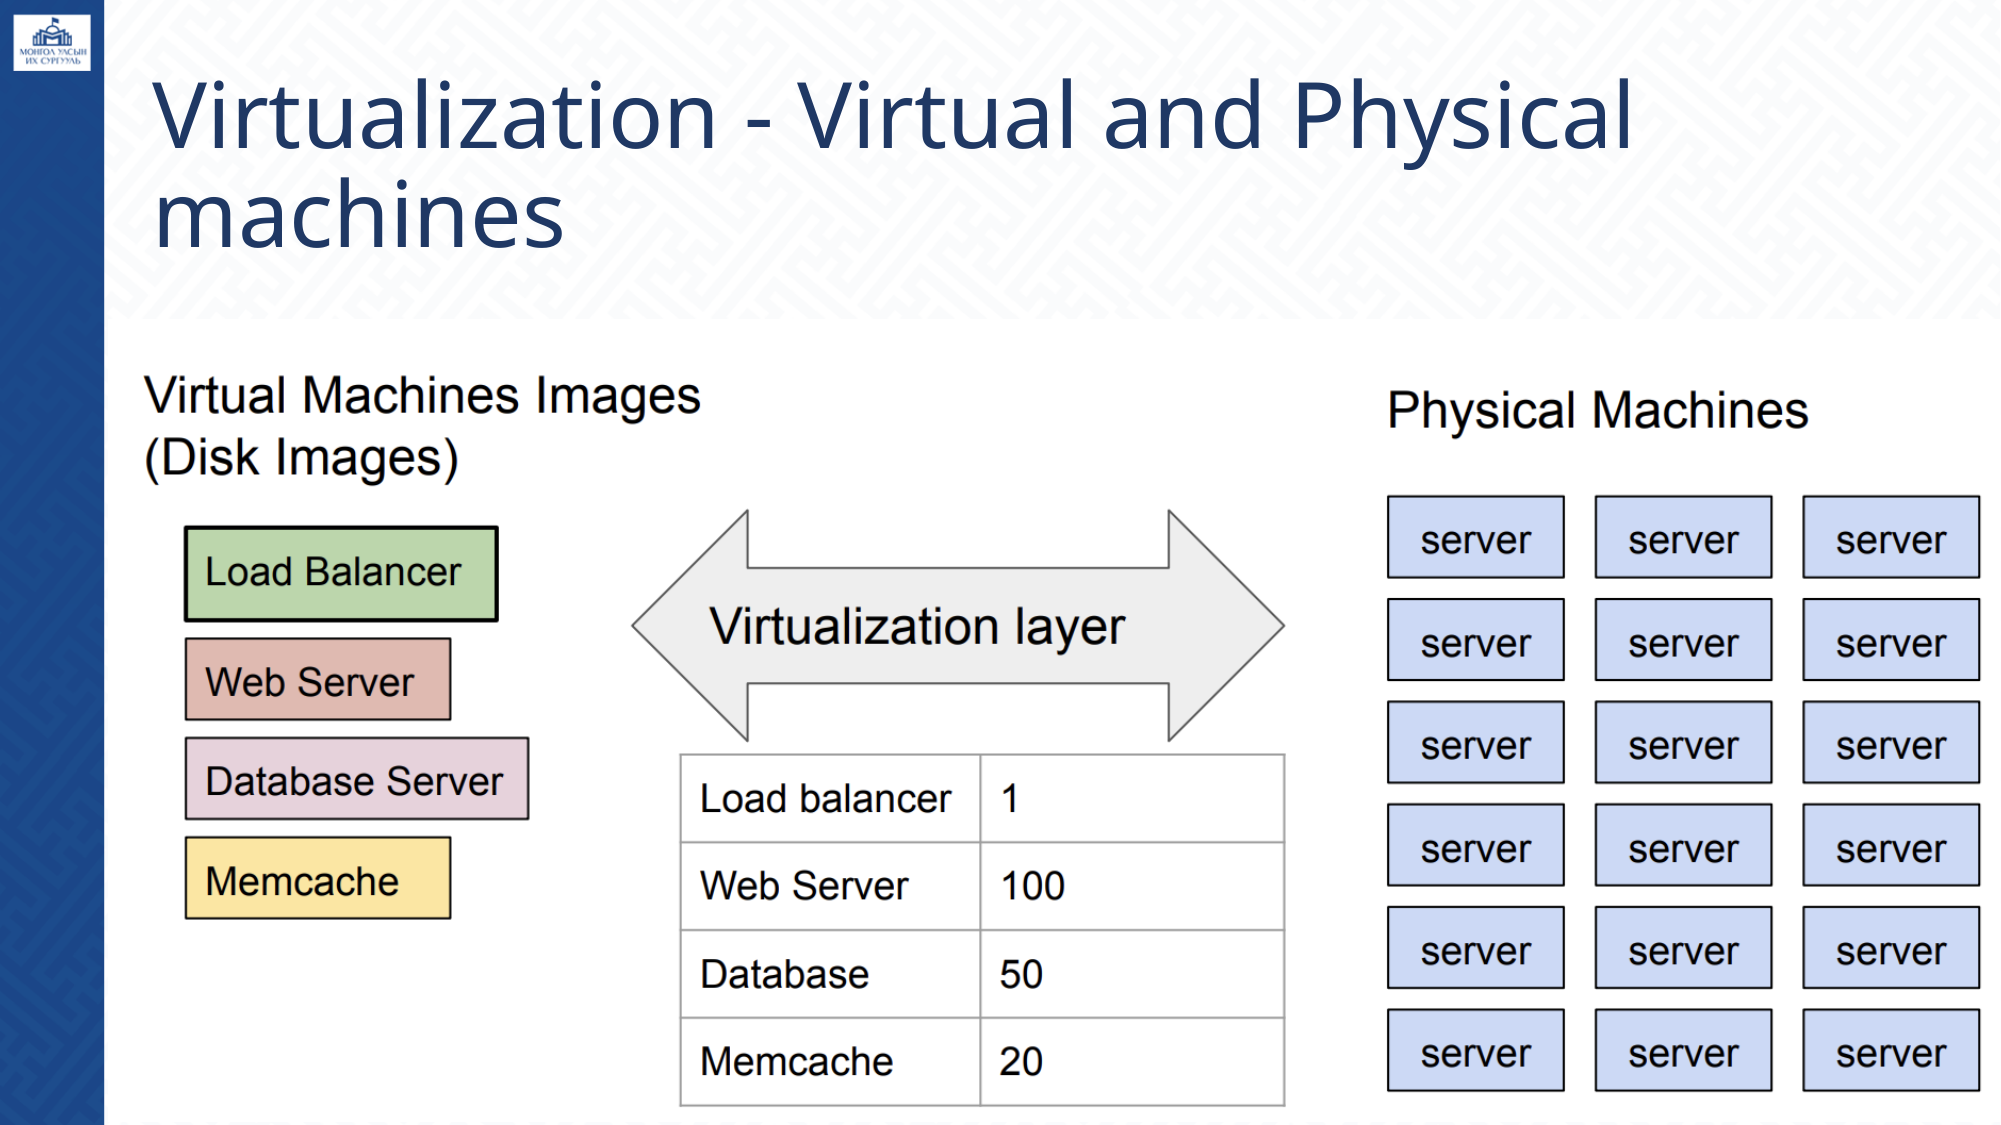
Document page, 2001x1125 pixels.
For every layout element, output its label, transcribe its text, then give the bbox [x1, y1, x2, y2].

title Virtualization - Virtual and Physical machines [137, 59, 1863, 278]
picture [0, 0, 2001, 1125]
